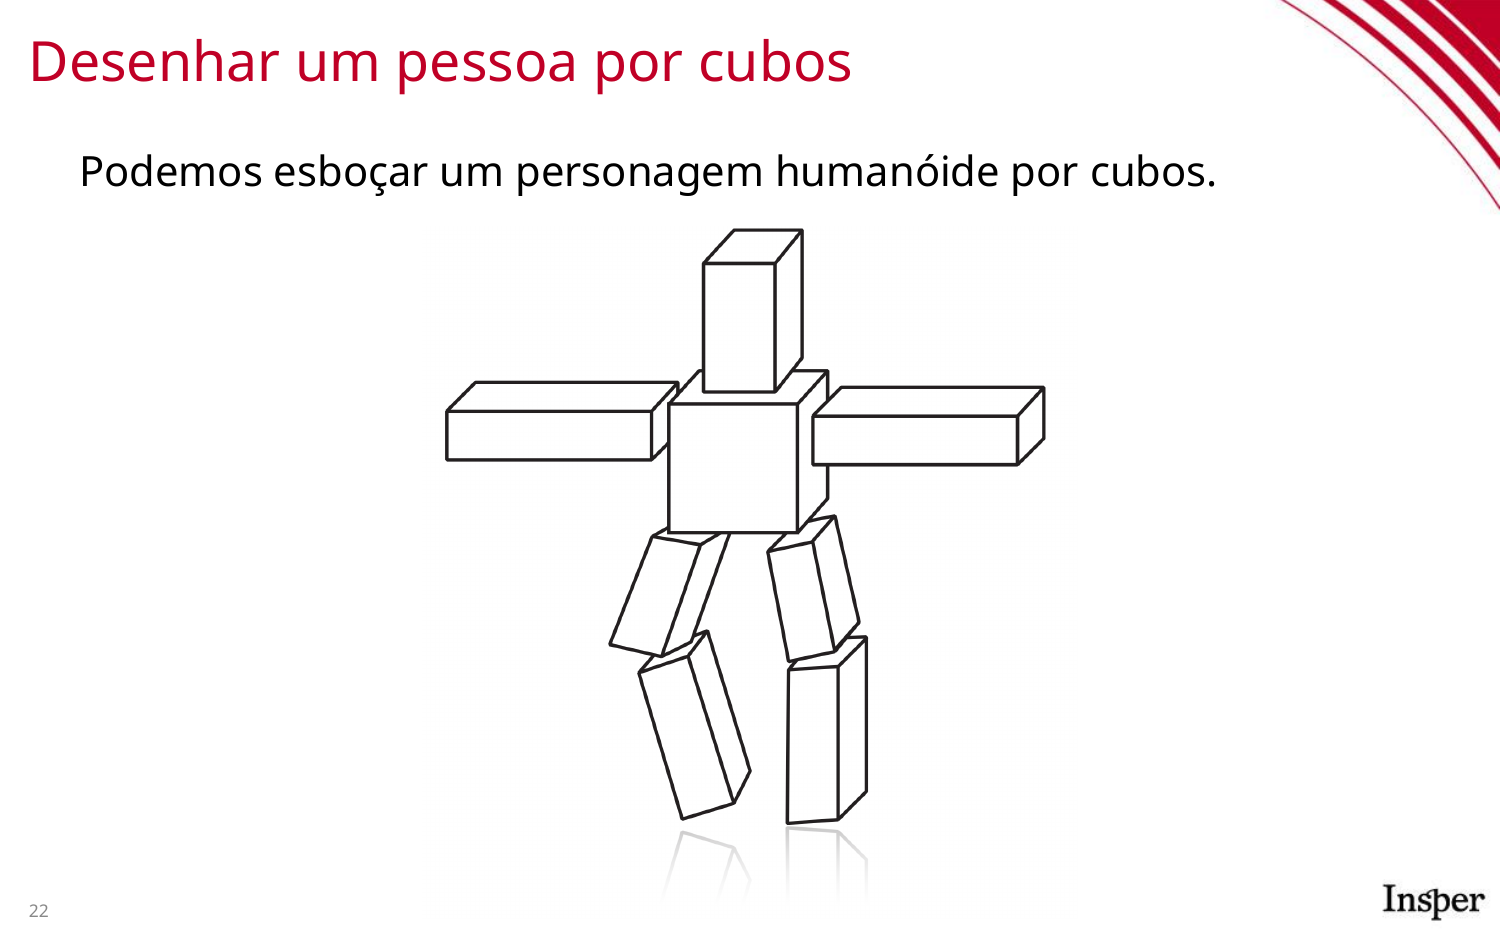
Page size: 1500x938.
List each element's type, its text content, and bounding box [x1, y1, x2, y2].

title Desenhar um pessoa por cubos [13, 18, 1397, 104]
picture [249, 0, 1500, 938]
list Podemos esboçar um personagem humanóide por cubos. [64, 137, 1447, 876]
slide_number 22 [0, 887, 78, 938]
